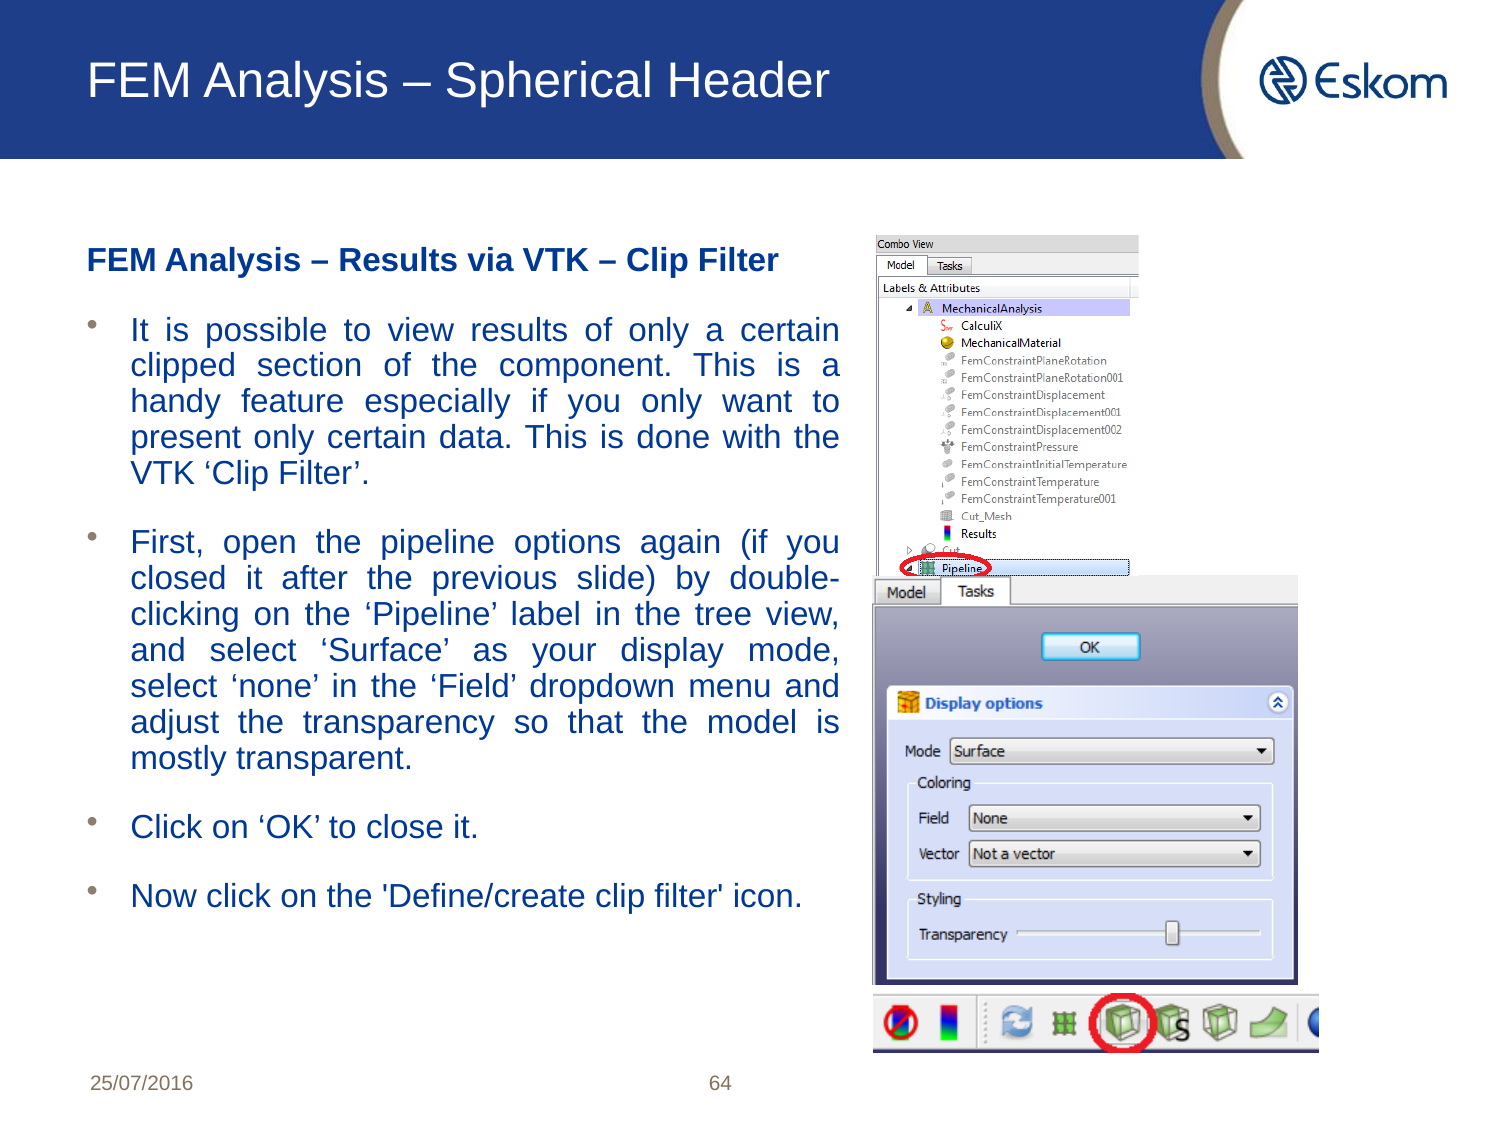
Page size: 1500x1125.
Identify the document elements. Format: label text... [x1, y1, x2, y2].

text_box FEM Analysis – Results via VTK – Clip Filter It is possible to view results of only a certain clipped section of the component. This is a handy feature especially if you only want to present only certain data. This is done with the VTK ‘Clip Filter’. First, open the pipeline options again (if you closed it after the previous slide) by double-clicking on the ‘Pipeline’ label in the tree view, and select ‘Surface’ as your display mode, select ‘none’ in the ‘Field’ dropdown menu and adjust the transparency so that the model is mostly transparent. Click on ‘OK’ to close it. Now click on the 'Define/create clip filter' icon. [71, 235, 857, 1064]
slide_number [75, 1064, 361, 1103]
picture [1257, 55, 1450, 105]
picture [873, 992, 1319, 1053]
slide_number 64 [643, 1064, 798, 1103]
title FEM Analysis – Spherical Header [71, 27, 1142, 137]
picture [872, 235, 1298, 986]
picture [0, 0, 1246, 159]
